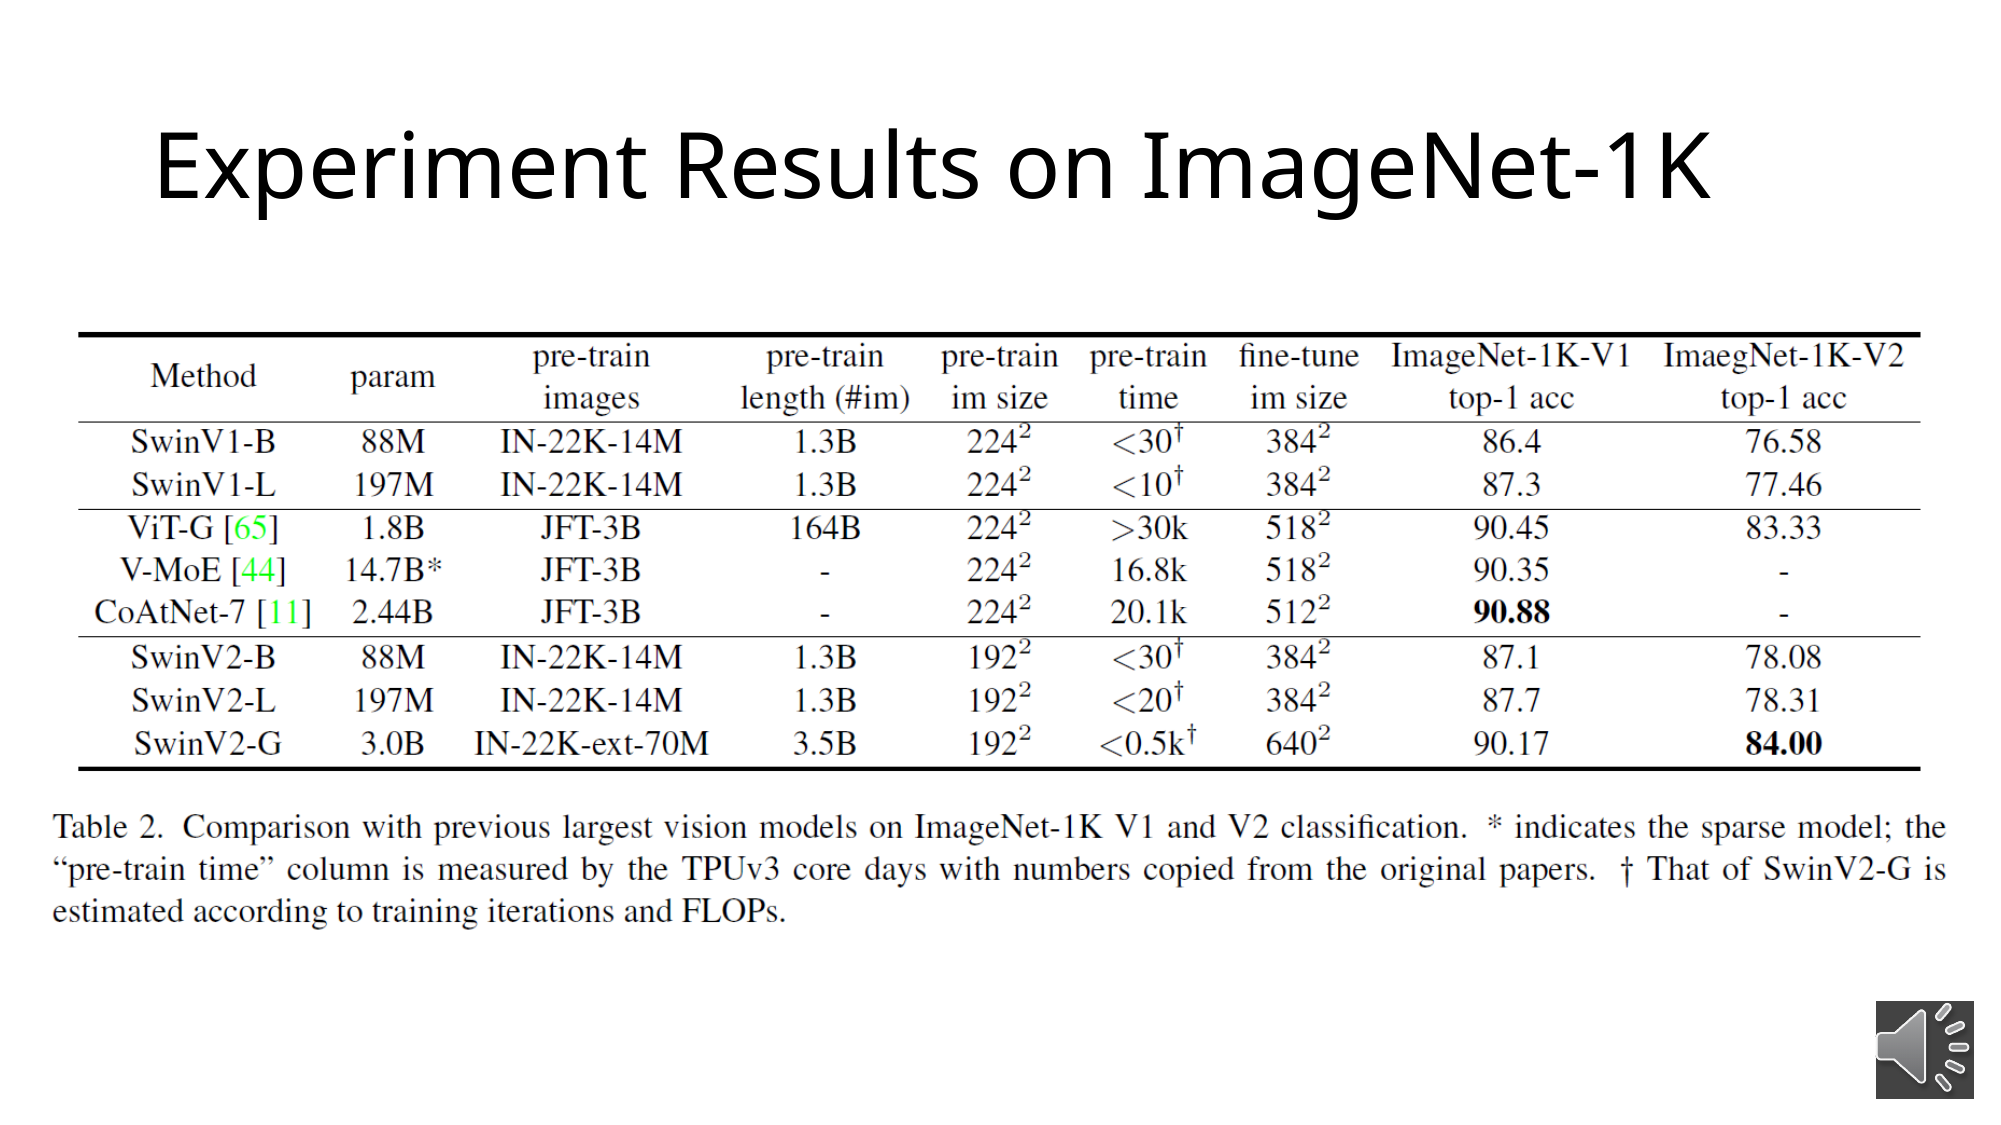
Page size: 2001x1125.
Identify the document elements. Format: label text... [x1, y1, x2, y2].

picture [1874, 999, 1975, 1100]
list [45, 318, 1955, 935]
title Experiment Results on ImageNet-1K [137, 59, 1863, 278]
